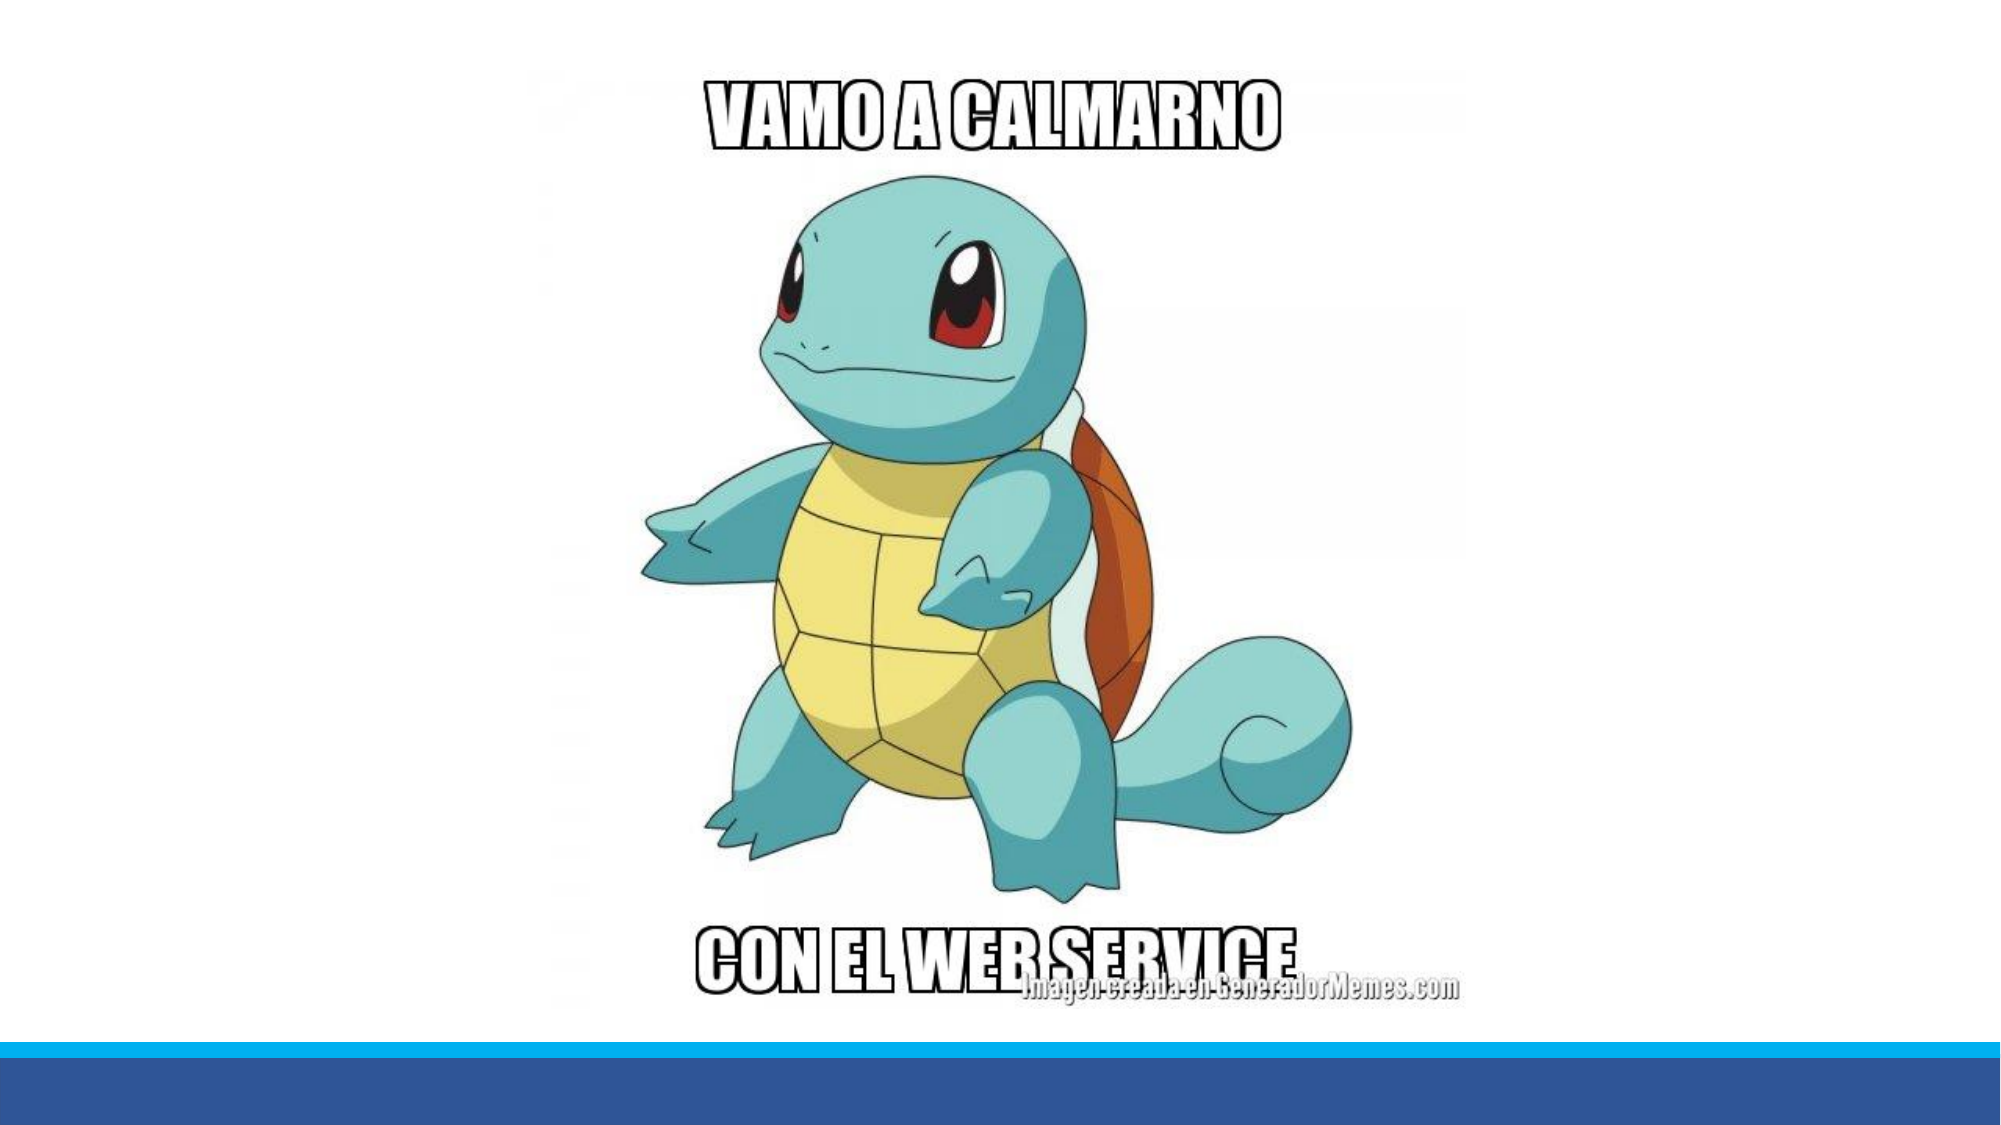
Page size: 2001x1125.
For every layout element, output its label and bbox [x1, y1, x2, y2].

picture [527, 70, 1466, 1009]
